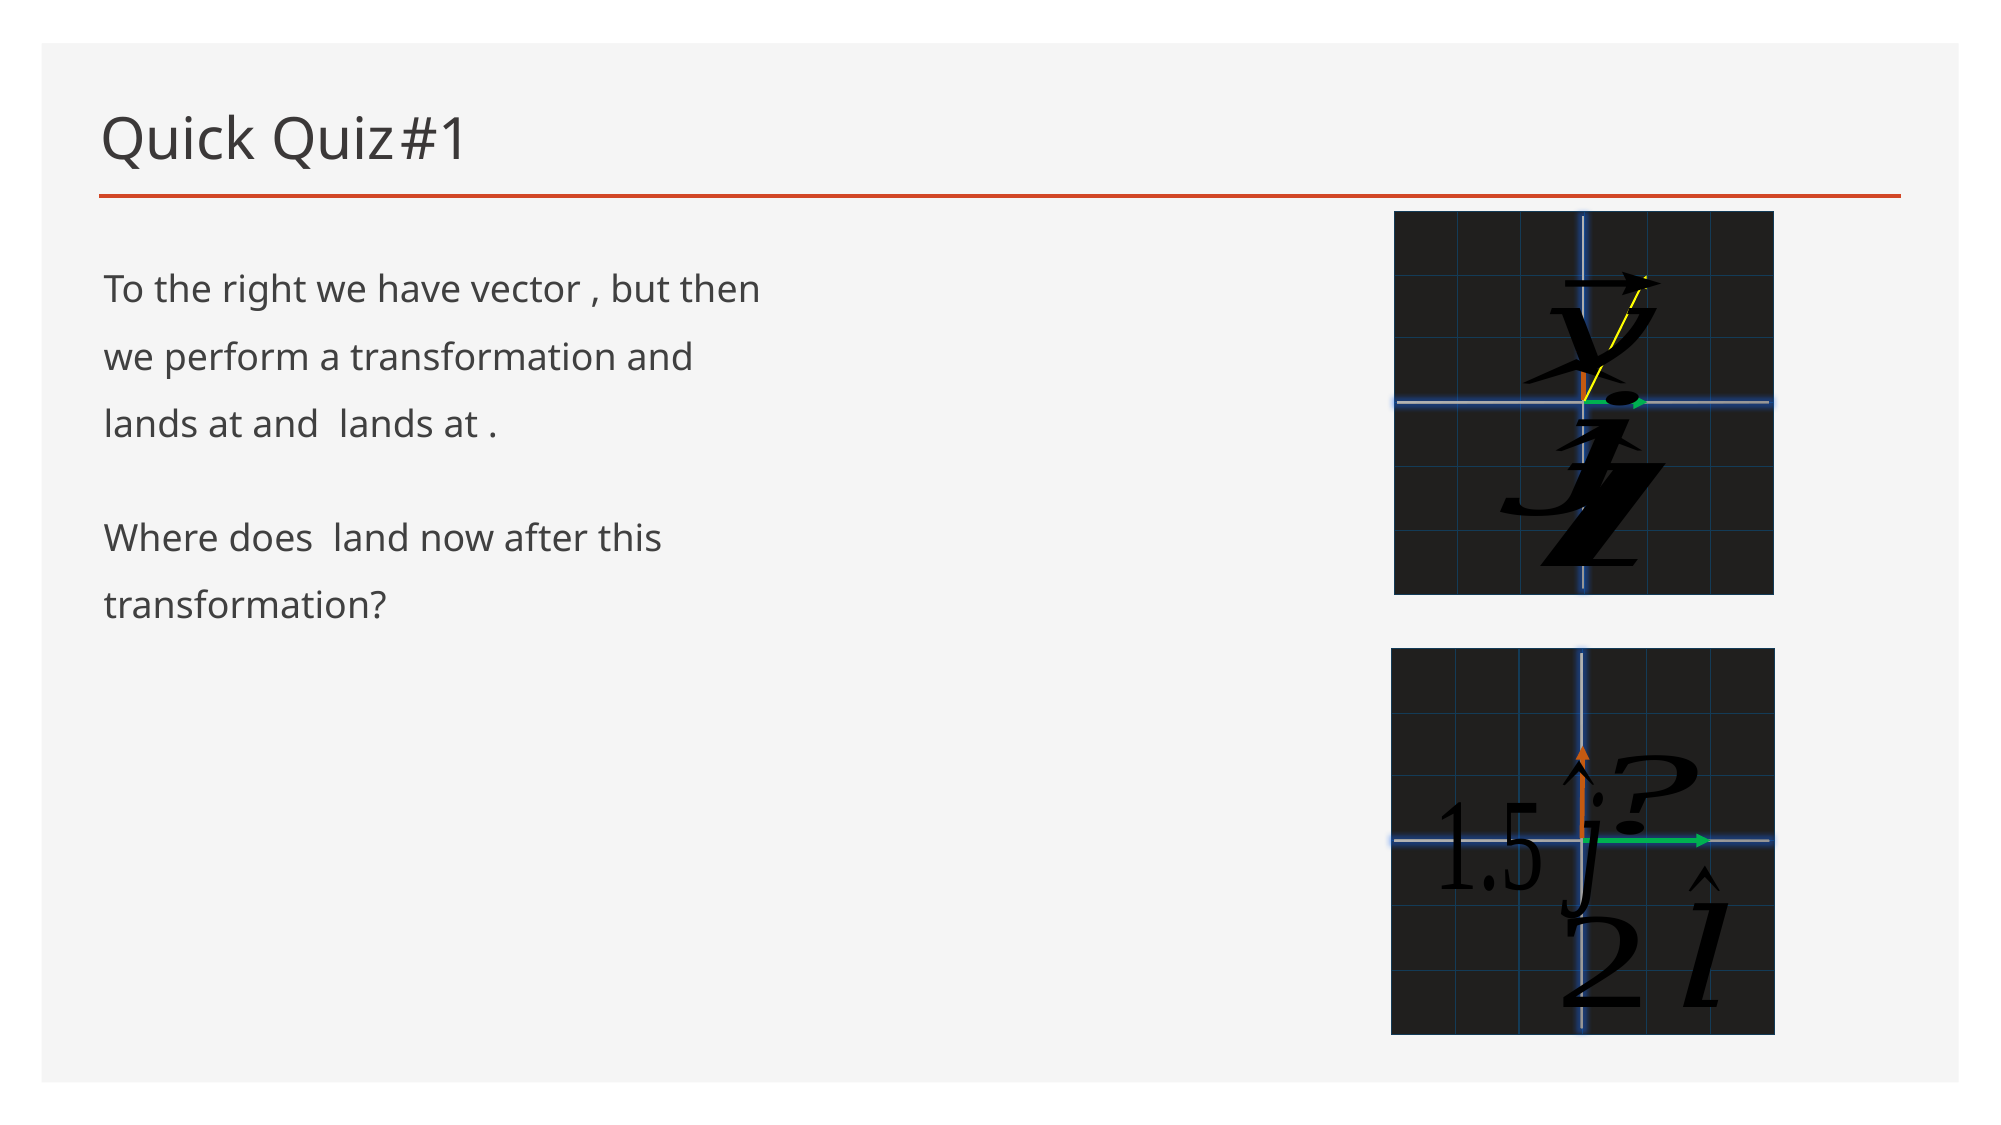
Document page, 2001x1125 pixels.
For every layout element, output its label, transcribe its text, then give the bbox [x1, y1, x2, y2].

title Quick Quiz #1 [85, 73, 1214, 179]
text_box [1394, 211, 1774, 595]
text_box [1391, 648, 1775, 1037]
